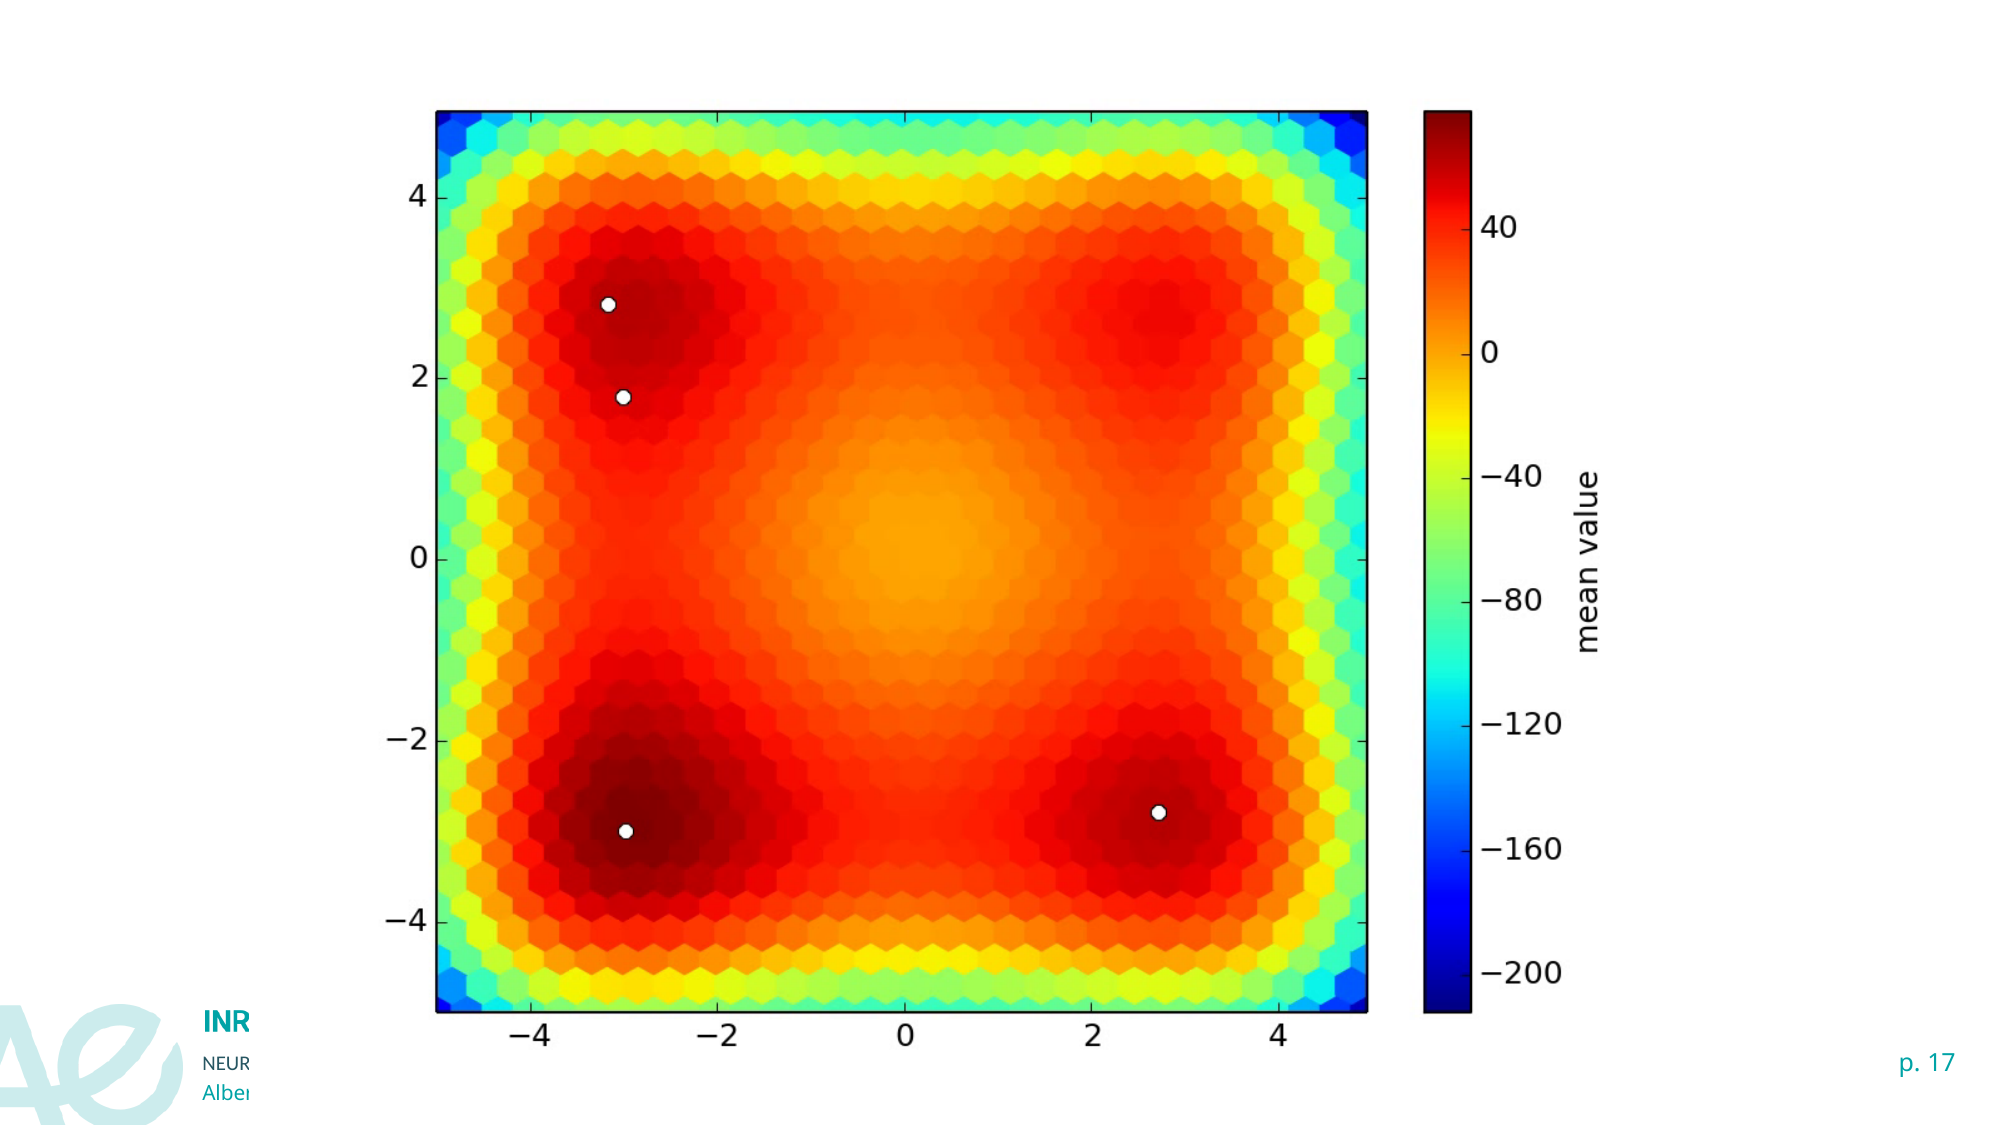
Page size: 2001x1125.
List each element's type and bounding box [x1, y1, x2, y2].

picture [0, 0, 1750, 1125]
slide_number [99, 1042, 249, 1103]
